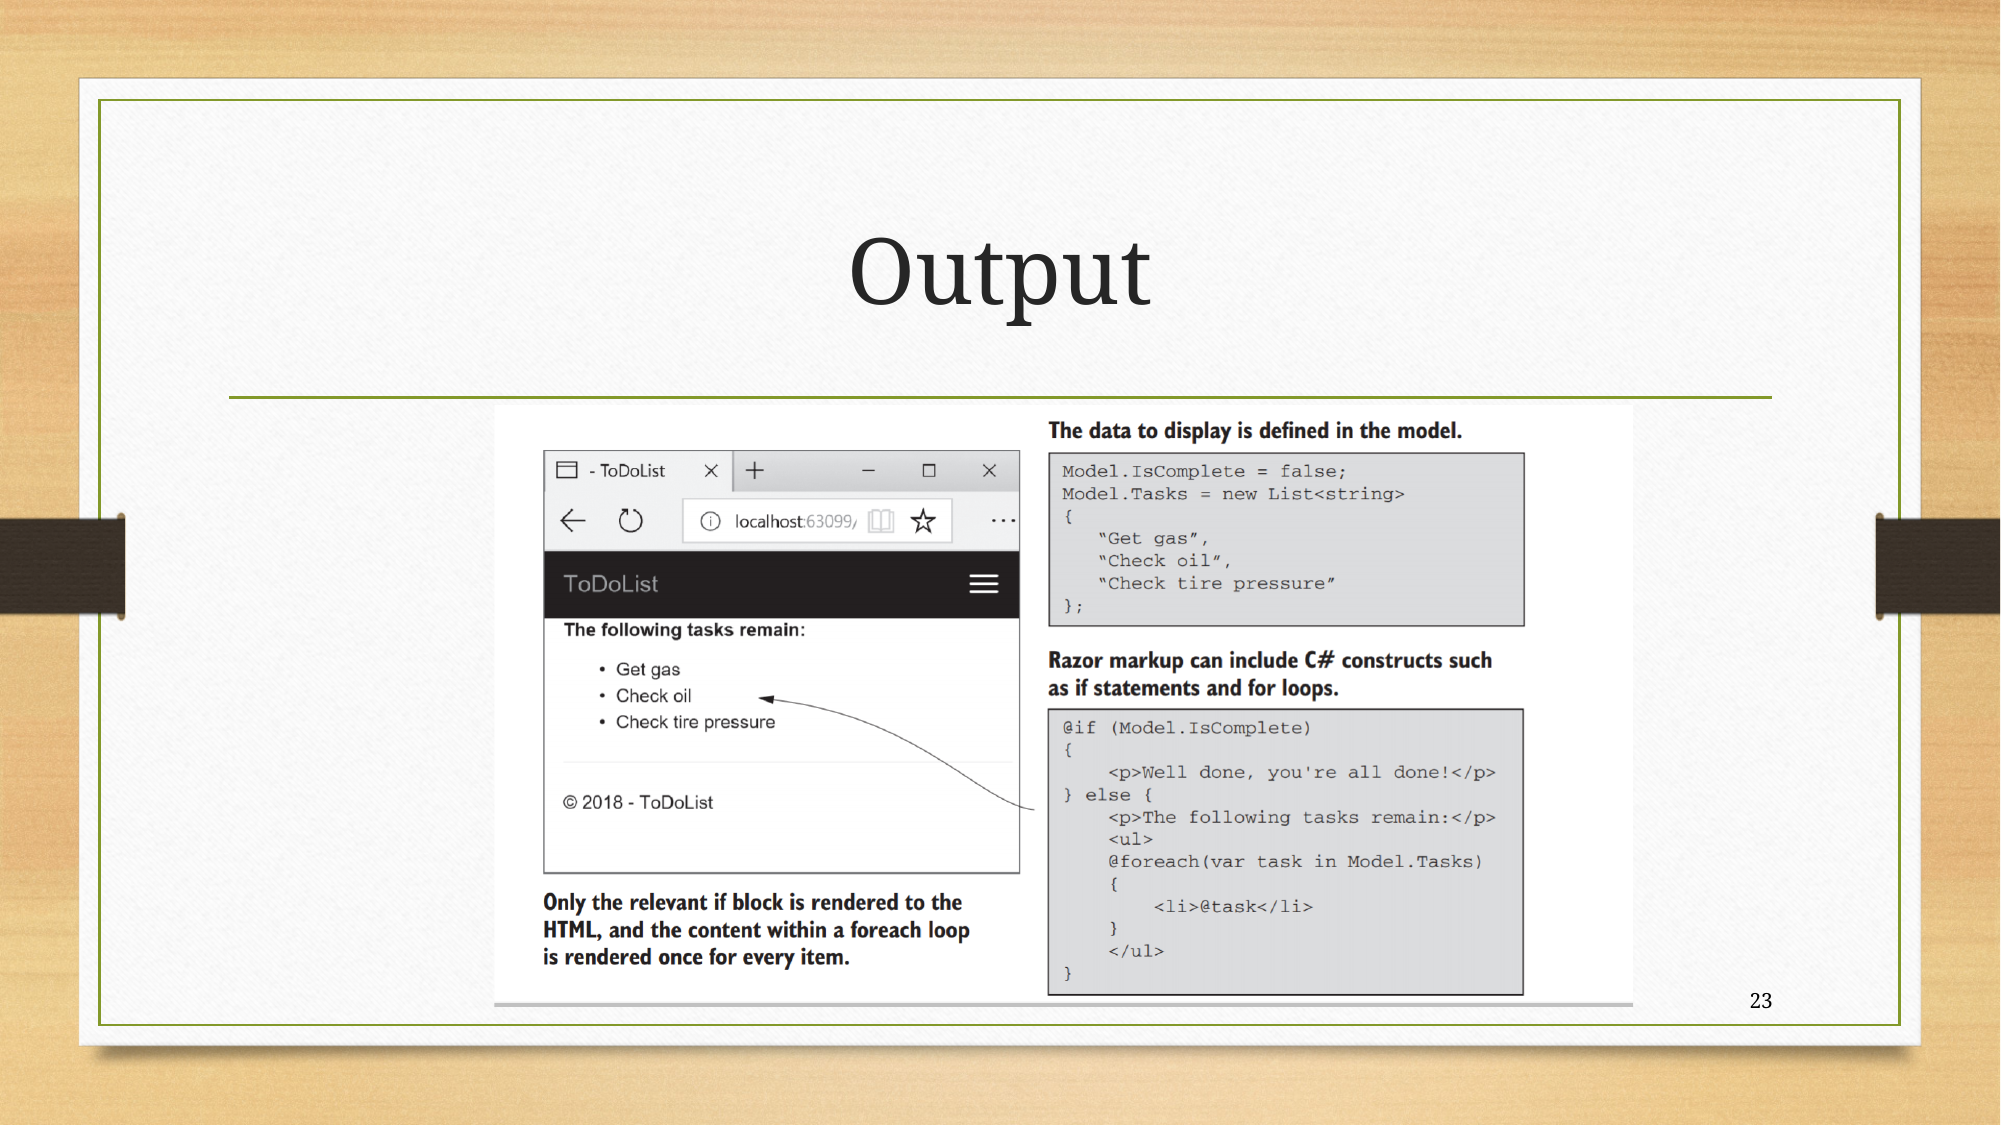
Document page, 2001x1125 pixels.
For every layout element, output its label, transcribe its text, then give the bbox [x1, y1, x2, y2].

picture [0, 0, 2001, 1125]
title Output [212, 161, 1788, 375]
slide_number 23 [1698, 979, 1788, 1025]
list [494, 405, 1634, 1008]
